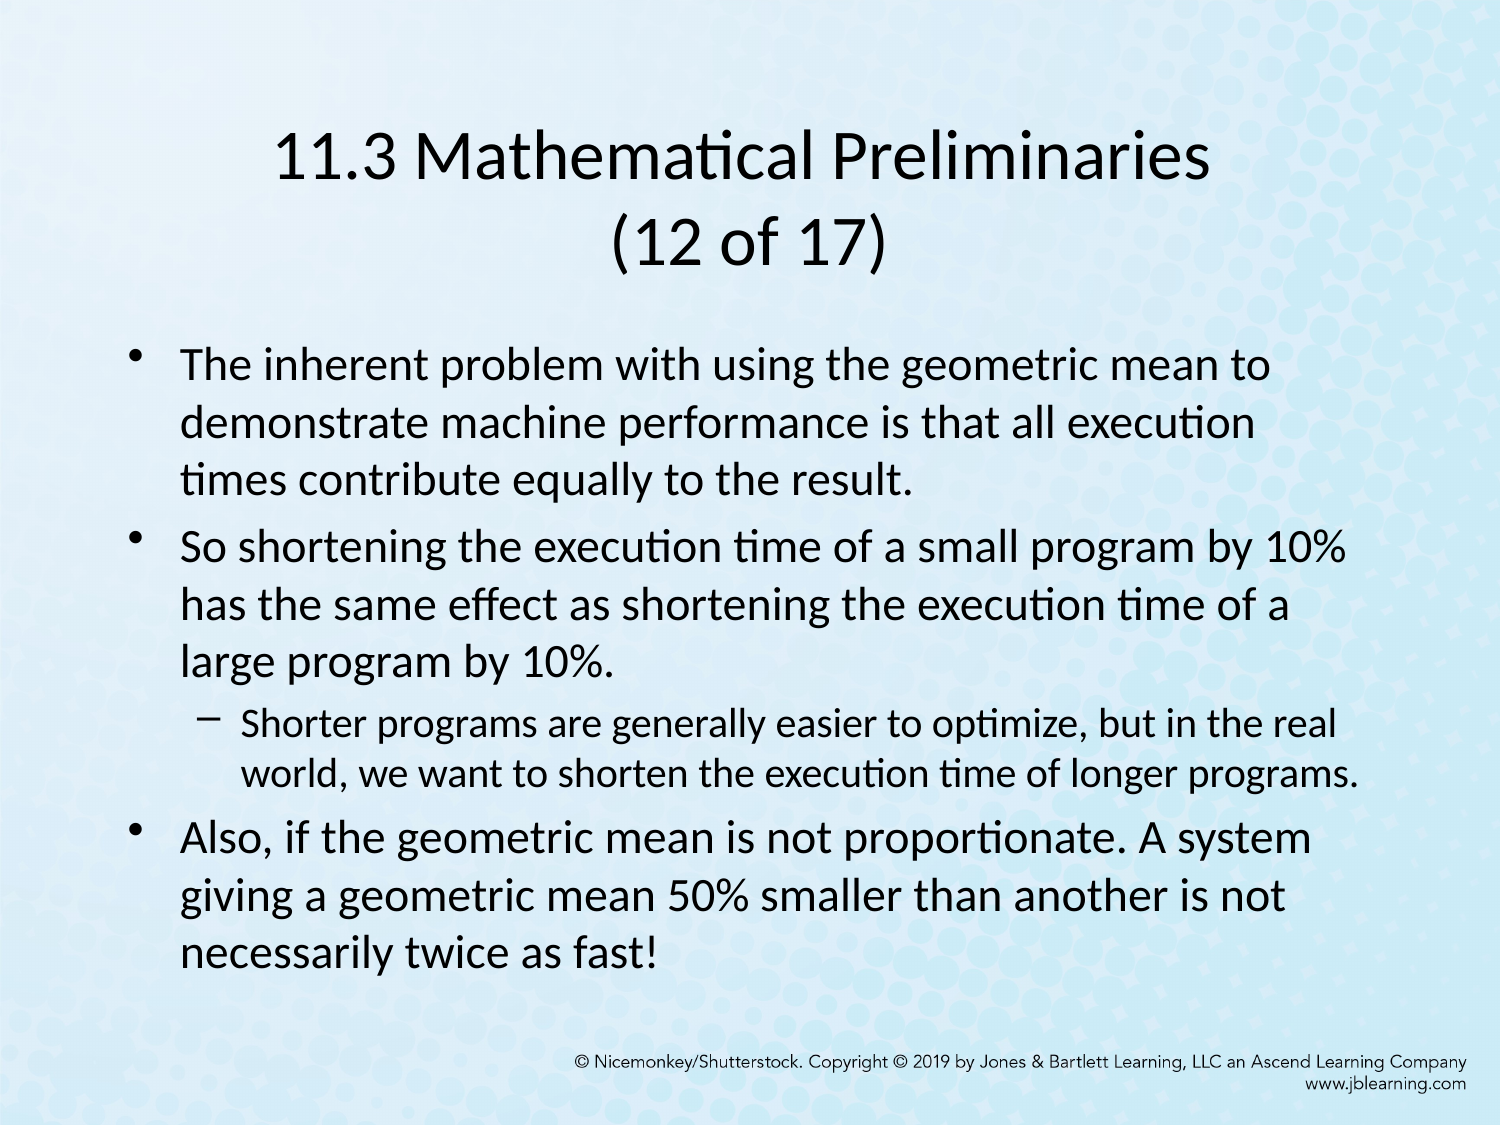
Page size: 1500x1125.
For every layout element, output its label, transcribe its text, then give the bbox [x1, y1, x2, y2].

list The inherent problem with using the geometric mean to demonstrate machine performance is that all execution times contribute equally to the result. So shortening the execution time of a small program by 10% has the same effect as shortening the execution time of a large program by 10%. Shorter programs are generally easier to optimize, but in the real world, we want to shorten the execution time of longer programs. Also, if the geometric mean is not proportionate. A system giving a geometric mean 50% smaller than another is not necessarily twice as fast! [112, 324, 1388, 1000]
picture [0, 0, 1500, 1125]
title 11.3 Mathematical Preliminaries (12 of 17) [112, 99, 1388, 288]
